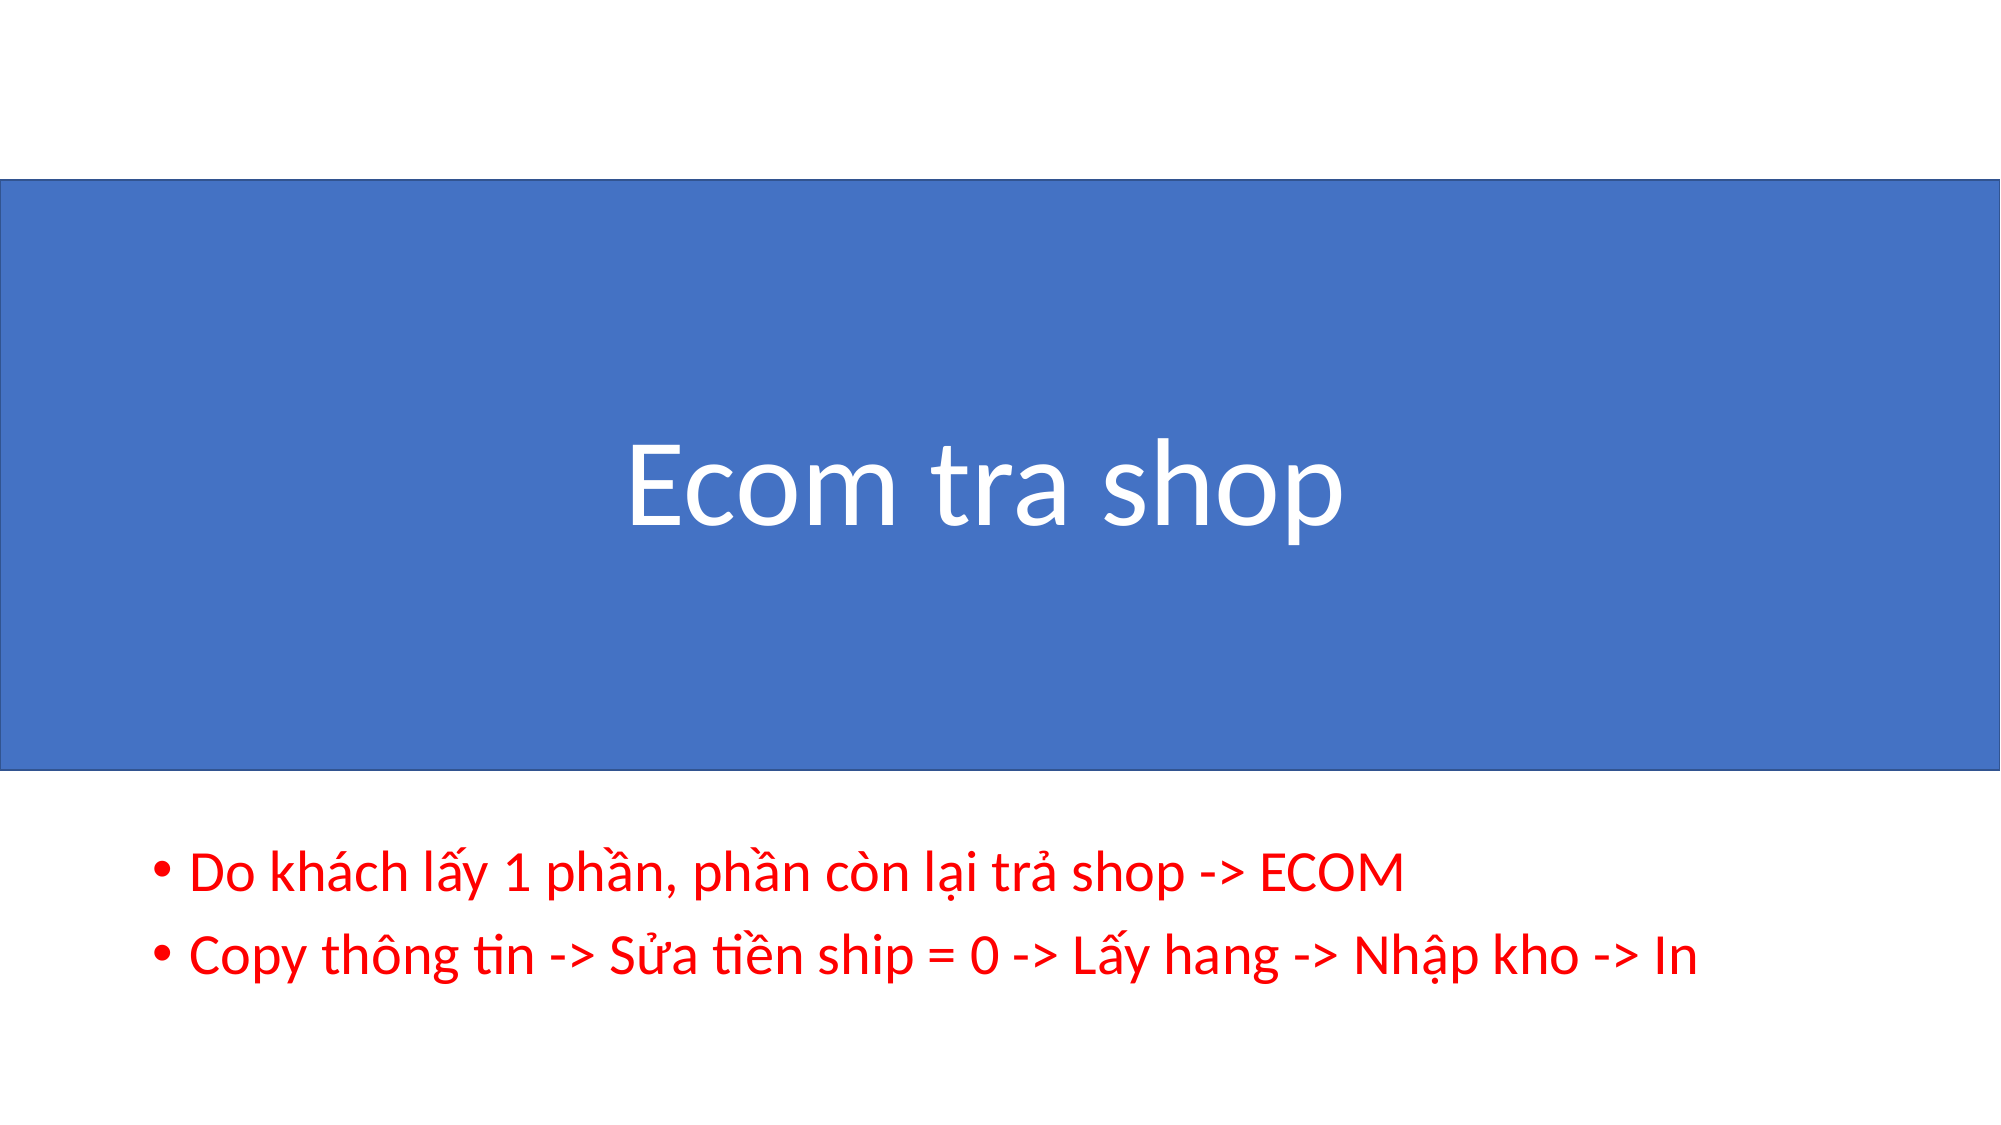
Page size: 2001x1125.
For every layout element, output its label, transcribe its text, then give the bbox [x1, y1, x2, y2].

list Do khách lấy 1 phần, phần còn lại trả shop -> ECOM Copy thông tin -> Sửa tiền ship = 0 -> Lấy hang -> Nhập kho -> In [137, 833, 1863, 1014]
text_box Ecom tra shop [0, 179, 2000, 771]
